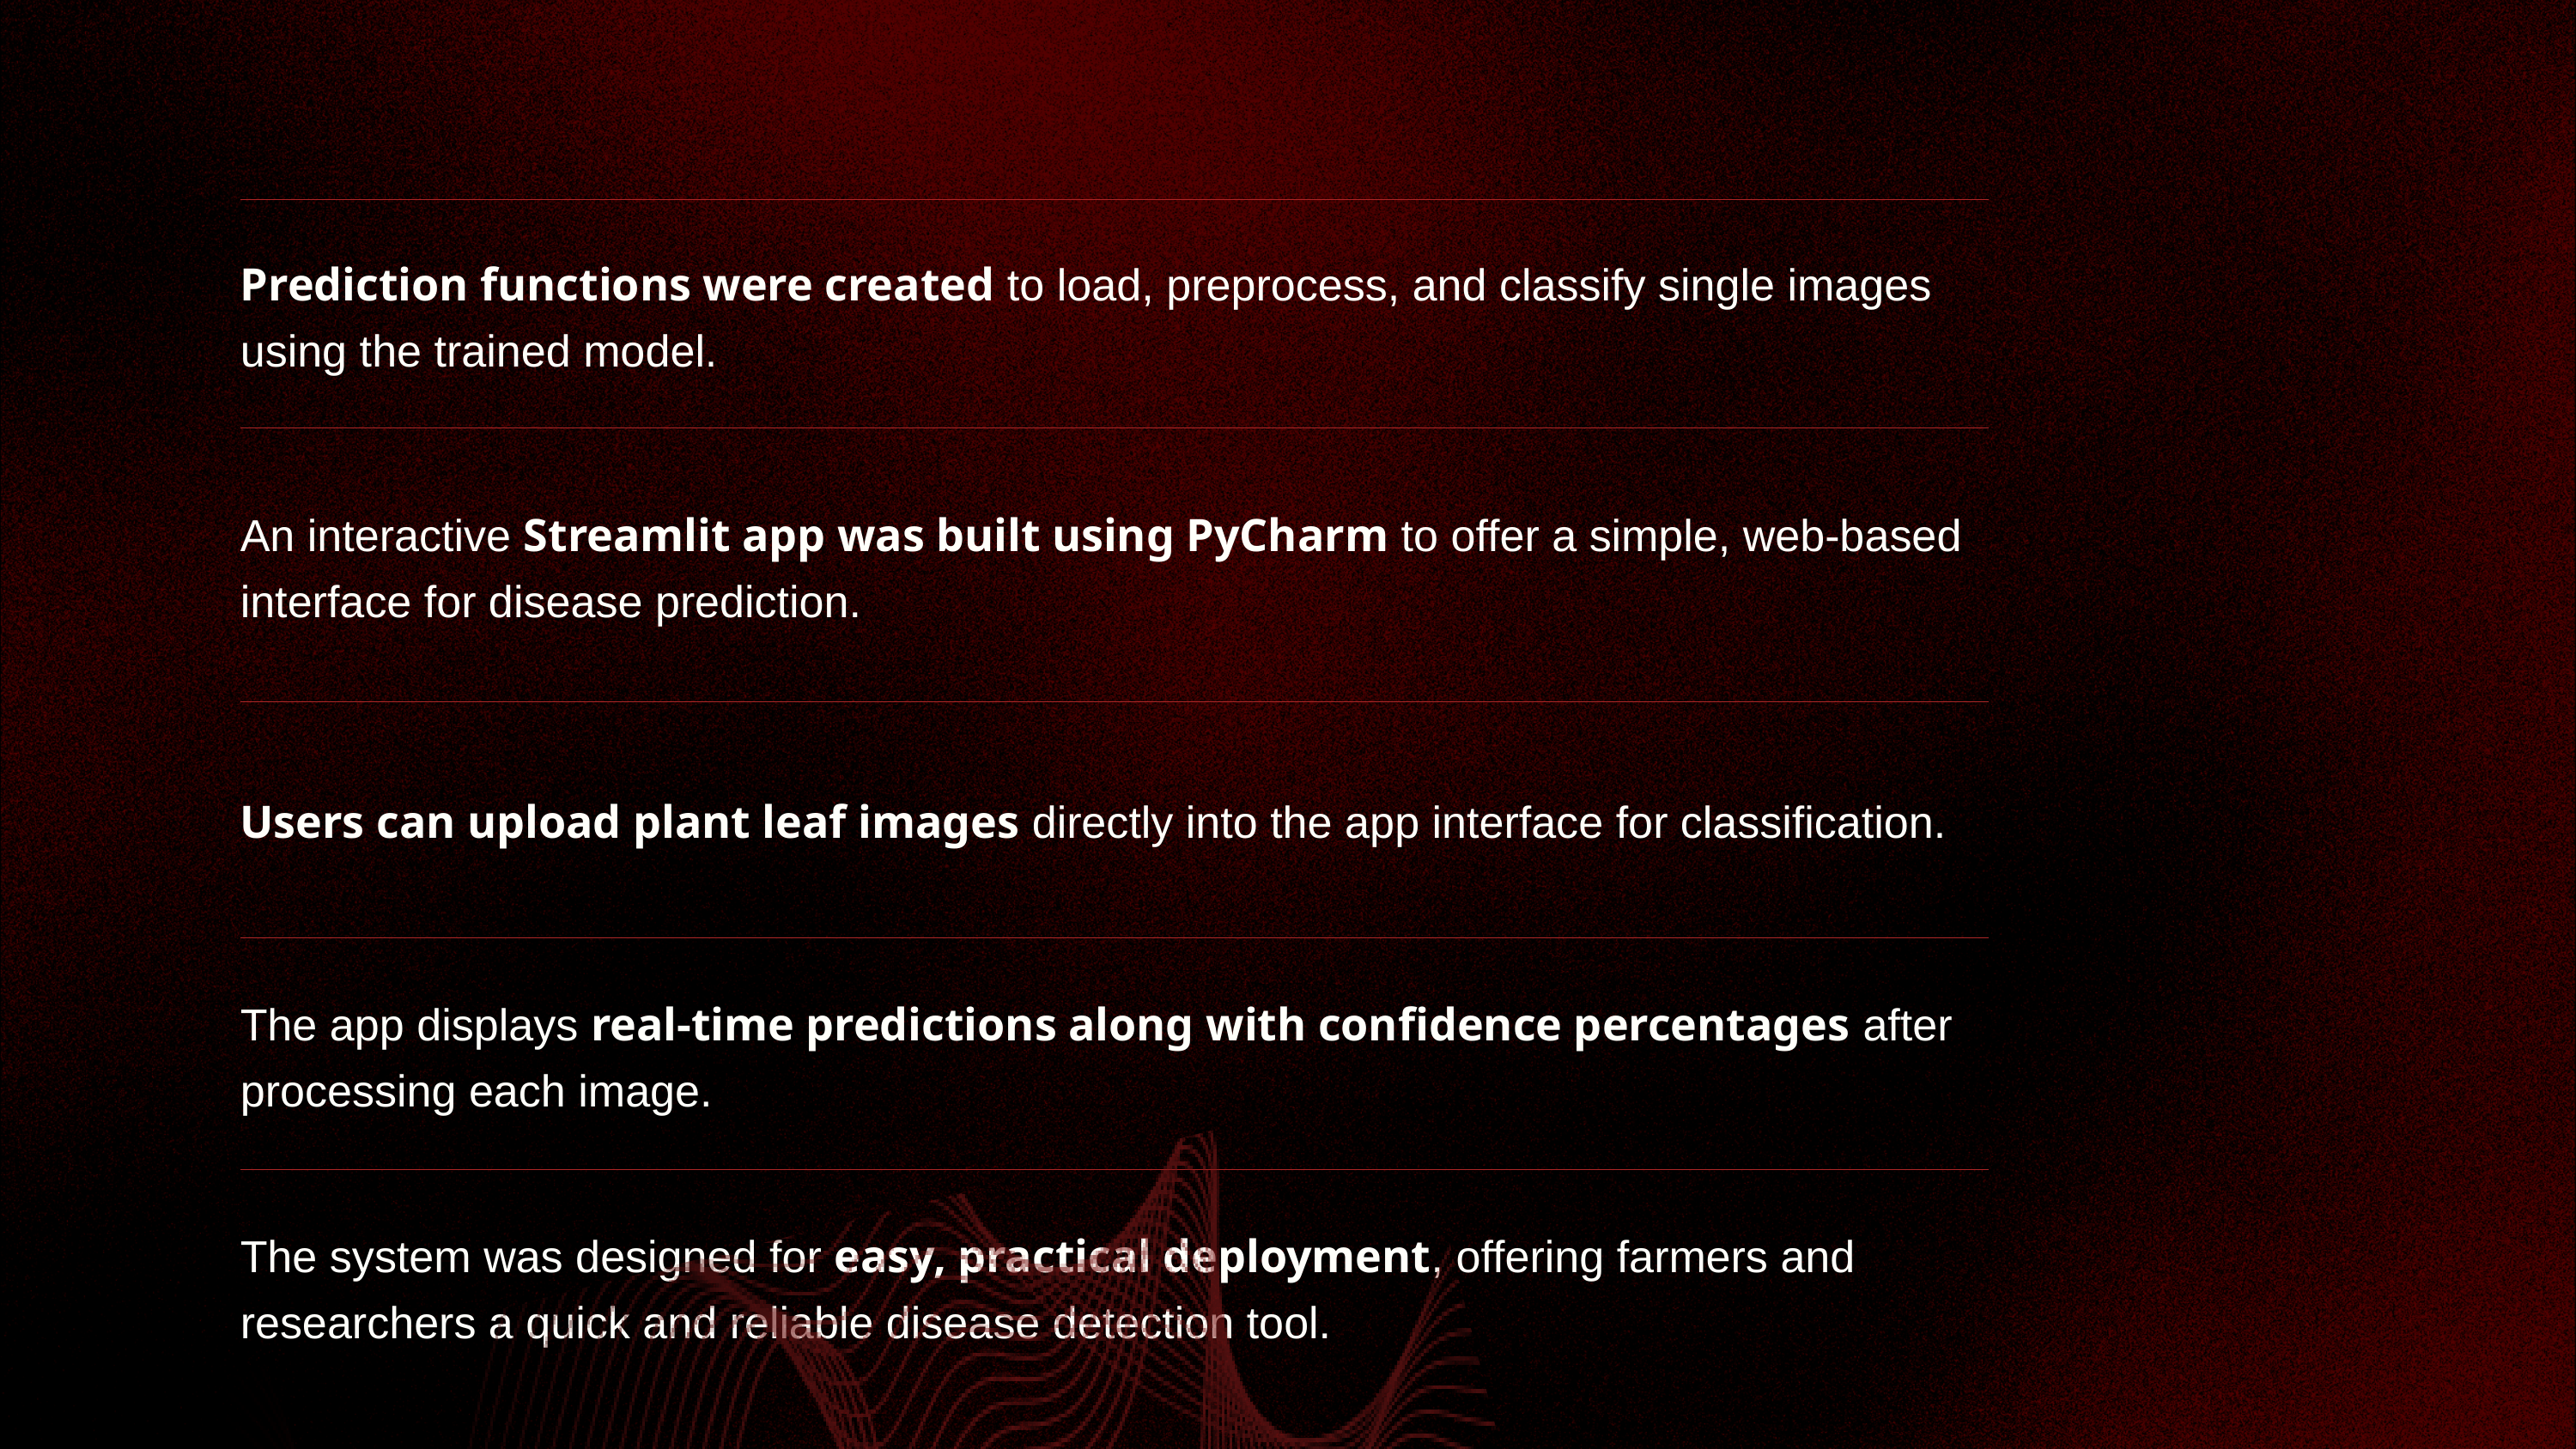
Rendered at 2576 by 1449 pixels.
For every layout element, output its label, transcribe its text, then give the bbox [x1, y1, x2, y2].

table_cell The system was designed for easy, practical deployment, offering farmers and researchers a quick and reliable disease detection tool. [1431, 1170, 1989, 1401]
text_box [0, 0, 2576, 1449]
table_cell The app displays real-time predictions along with confidence percentages after processing each image. [240, 938, 1989, 1169]
table_header Prediction functions were created to load, preprocess, and classify single images using the trained model. [240, 200, 1989, 427]
table_cell An interactive Streamlit app was built using PyCharm to offer a simple, web-based interface for disease prediction. [240, 428, 1989, 701]
text_box [208, 1081, 1502, 1449]
table_cell Users can upload plant leaf images directly into the app interface for classification. [240, 702, 1989, 937]
table_cell The system was designed for easy, practical deployment, offering farmers and researchers a quick and reliable disease detection tool. [240, 1170, 1050, 1373]
